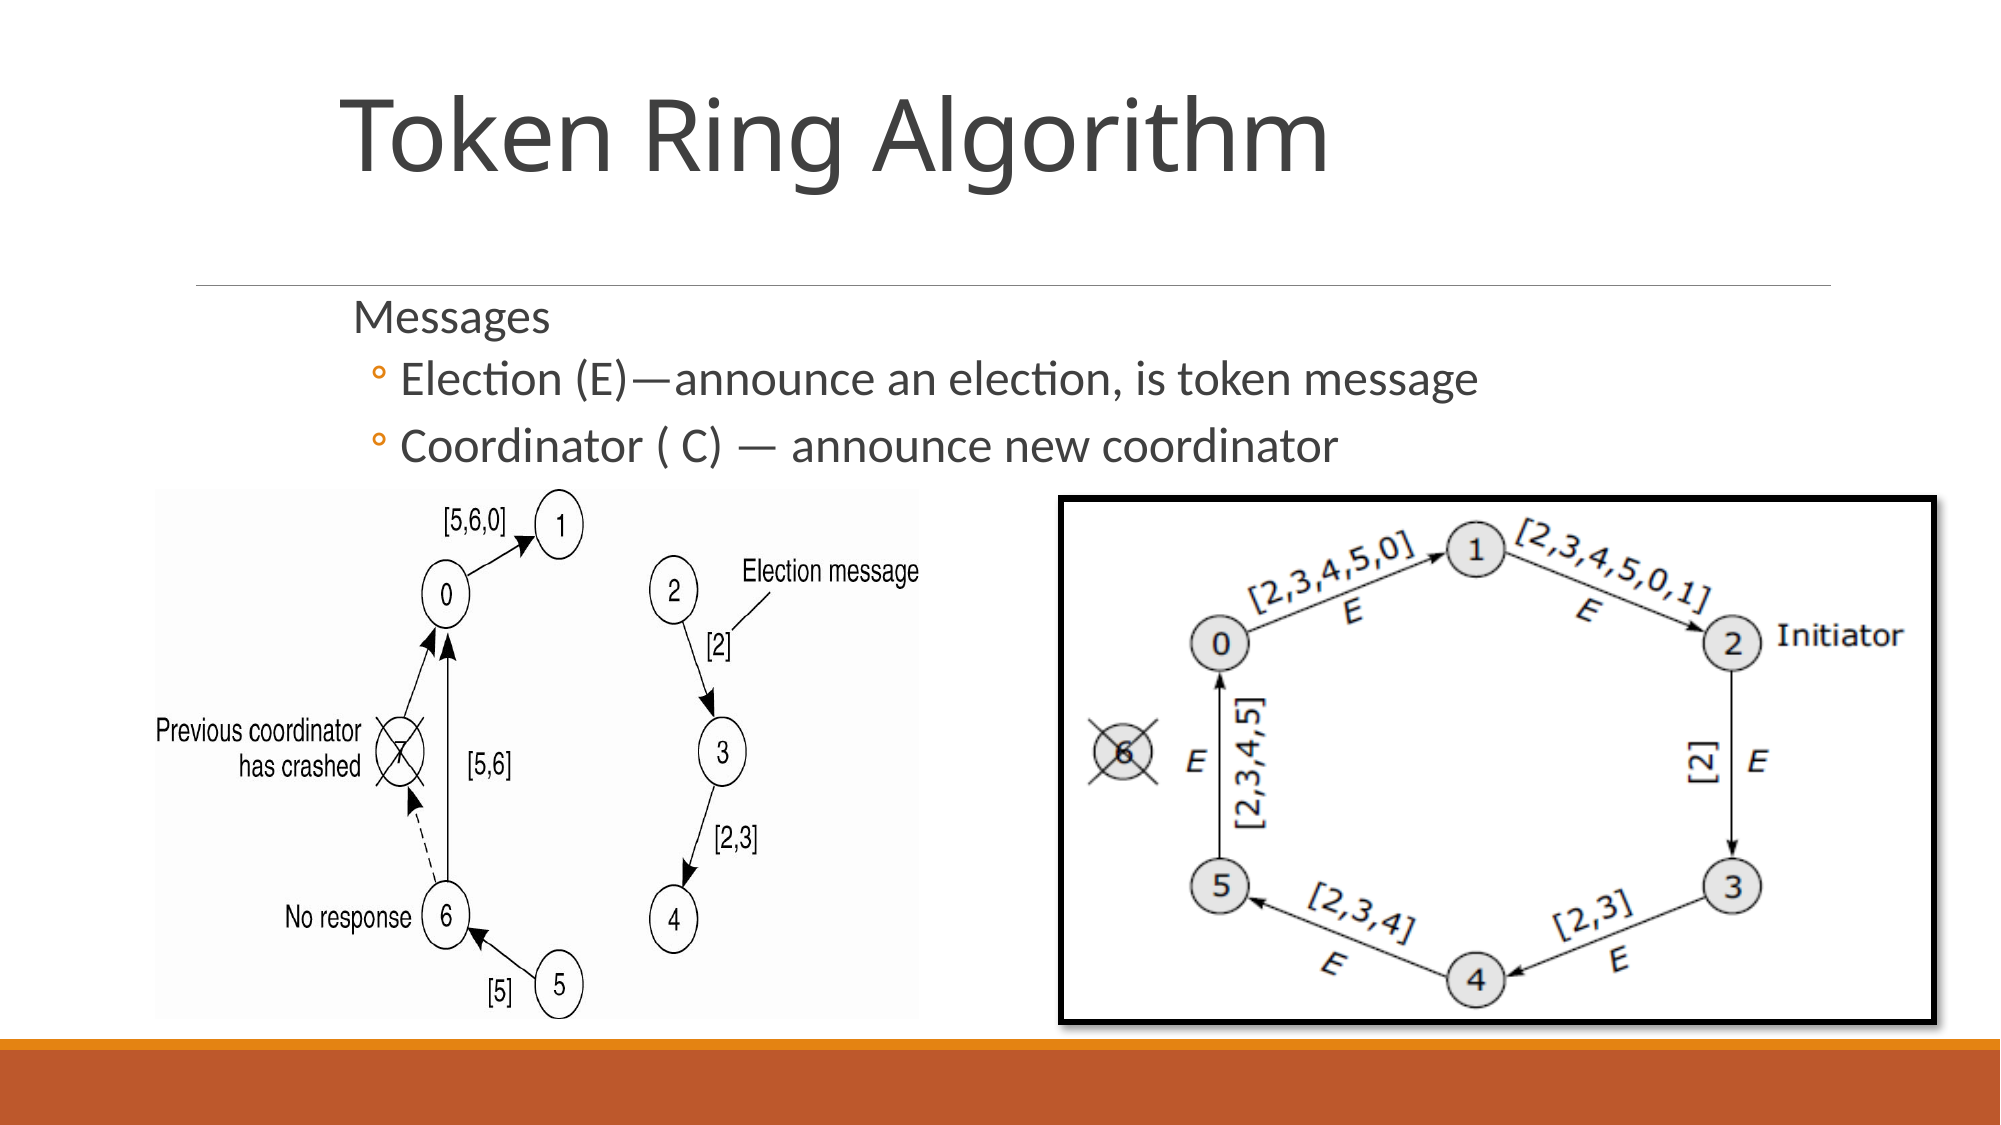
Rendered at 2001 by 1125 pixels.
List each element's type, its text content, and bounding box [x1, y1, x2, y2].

picture [155, 489, 920, 1020]
title Token Ring Algorithm [324, 62, 1675, 200]
list Messages Election (E)—announce an election, is token message Coordinator ( C) — announce new coordinator [337, 282, 1638, 522]
picture [1063, 501, 1932, 1020]
